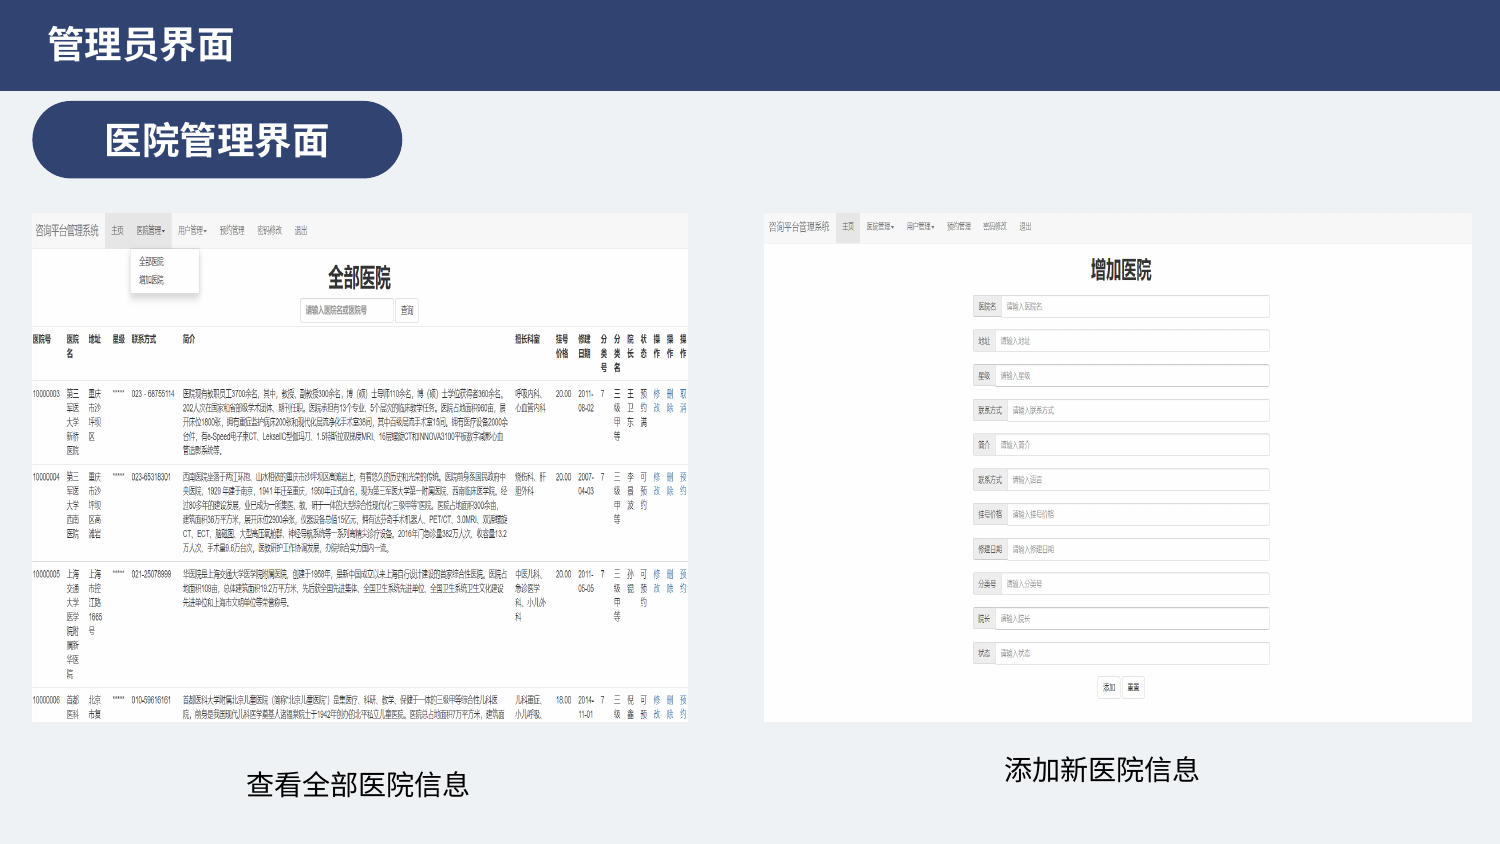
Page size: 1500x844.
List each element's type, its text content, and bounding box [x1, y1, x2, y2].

text_box 医院管理界面 [31, 99, 404, 180]
text_box 查看全部医院信息 [231, 759, 489, 809]
picture [764, 213, 1472, 722]
text_box 添加新医院信息 [989, 745, 1247, 794]
picture [32, 213, 688, 722]
text_box 管理员界面 [32, 13, 250, 74]
